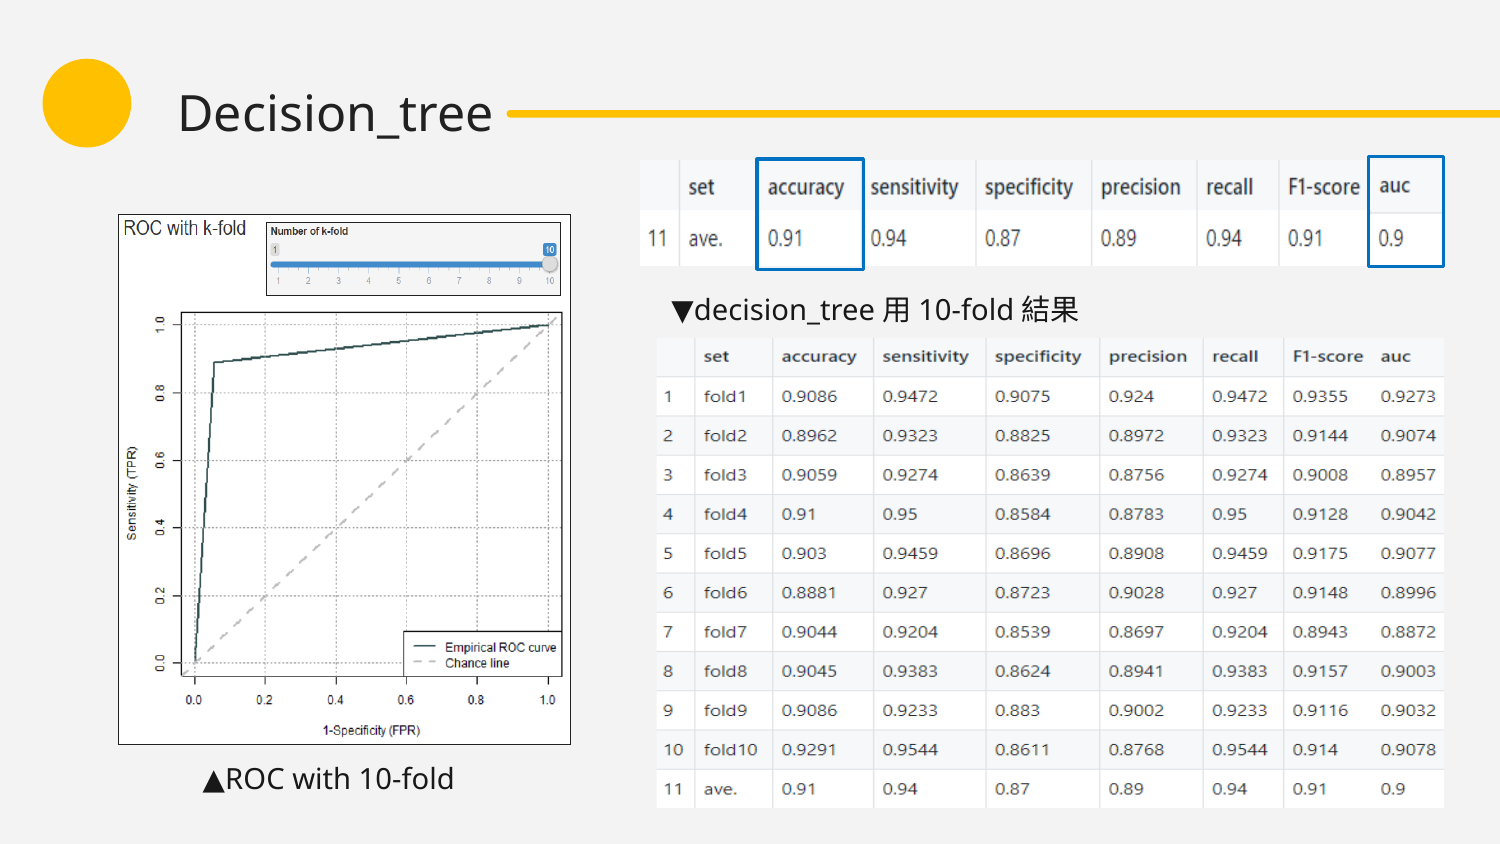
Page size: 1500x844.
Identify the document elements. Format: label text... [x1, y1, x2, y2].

title Decision_tree [162, 66, 859, 161]
text_box [506, 110, 1500, 118]
text_box [42, 58, 132, 148]
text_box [639, 159, 1445, 266]
text_box ▼decision_tree用10-fold結果 [656, 283, 1238, 334]
text_box ▲ROC with 10-fold [187, 754, 547, 804]
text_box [117, 214, 572, 746]
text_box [656, 337, 1445, 808]
